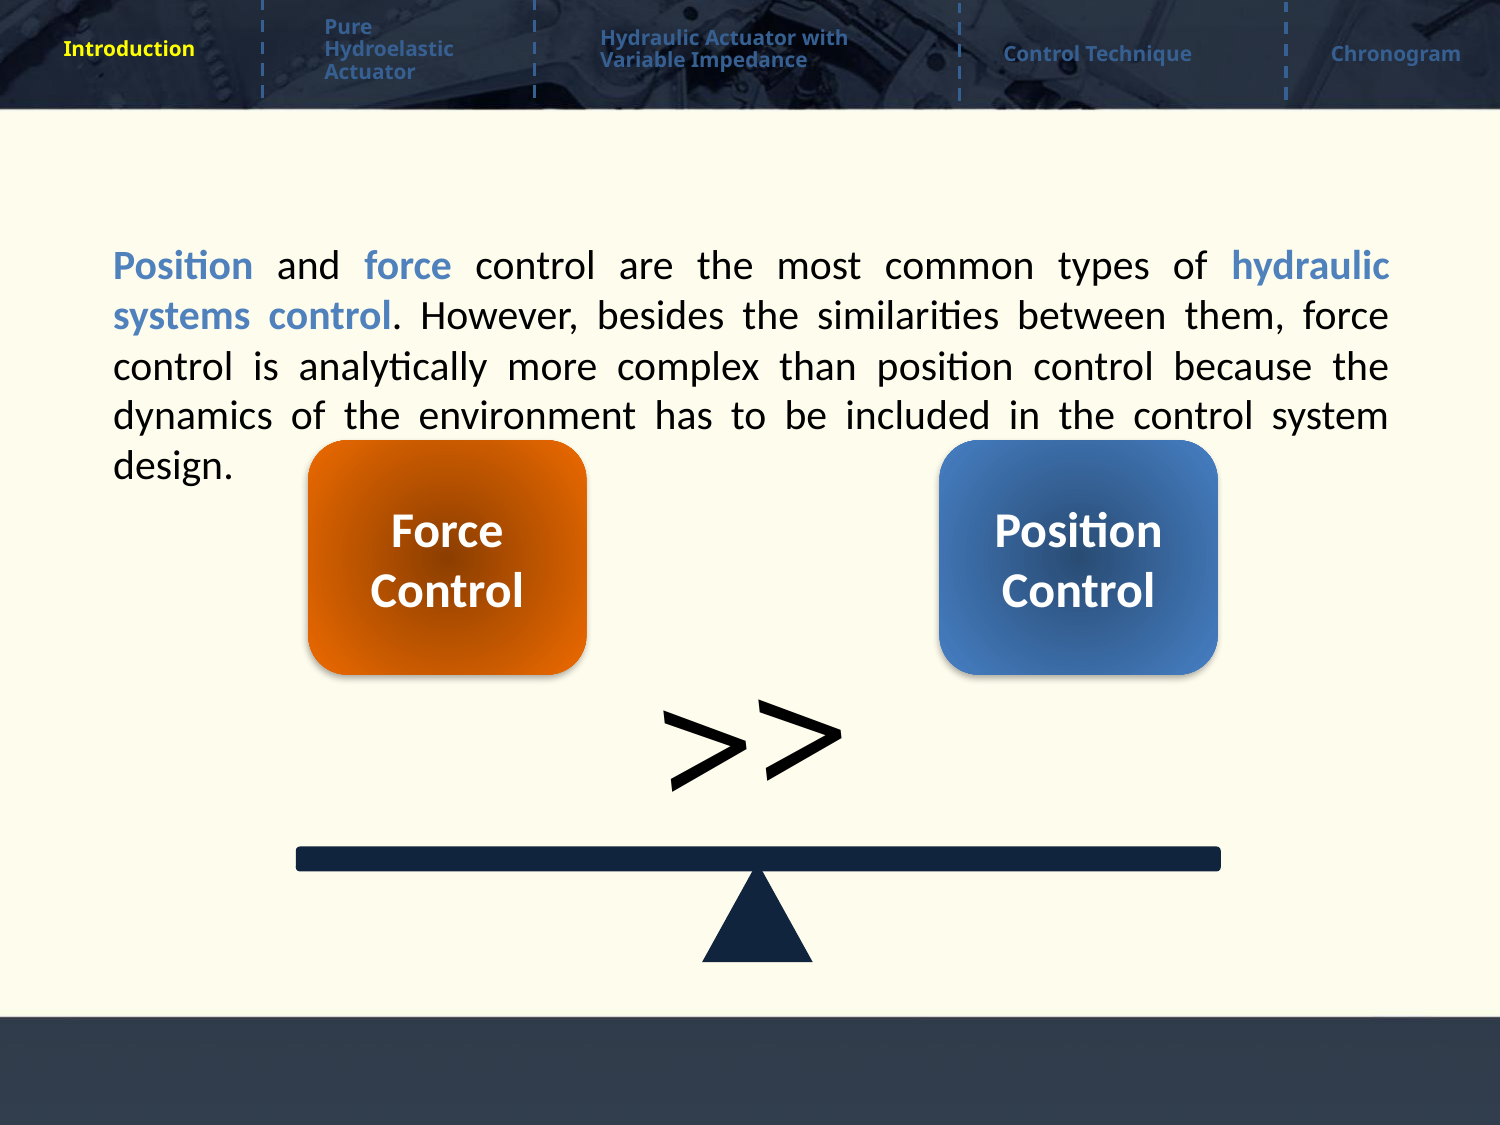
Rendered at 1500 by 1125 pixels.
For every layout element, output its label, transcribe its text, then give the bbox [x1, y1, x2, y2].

text_box Chronogram [1290, 14, 1500, 95]
text_box [293, 844, 1223, 874]
text_box Force Control [306, 438, 589, 677]
text_box >> [632, 611, 925, 844]
text_box Pure Hydroelastic Actuator [283, 5, 524, 95]
picture [0, 0, 1500, 1125]
text_box Position and force control are the most common types of hydraulic systems control. However, besides the similarities between them, force control is analytically more complex than position control because the dynamics of the environment has to be included in the control system design. [98, 230, 1405, 496]
text_box Introduction [23, 15, 240, 83]
text_box Control Technique [962, 15, 1260, 95]
text_box [700, 874, 815, 965]
text_box Hydraulic Actuator with Variable Impedance [559, 5, 923, 95]
text_box Position Control [937, 438, 1220, 677]
